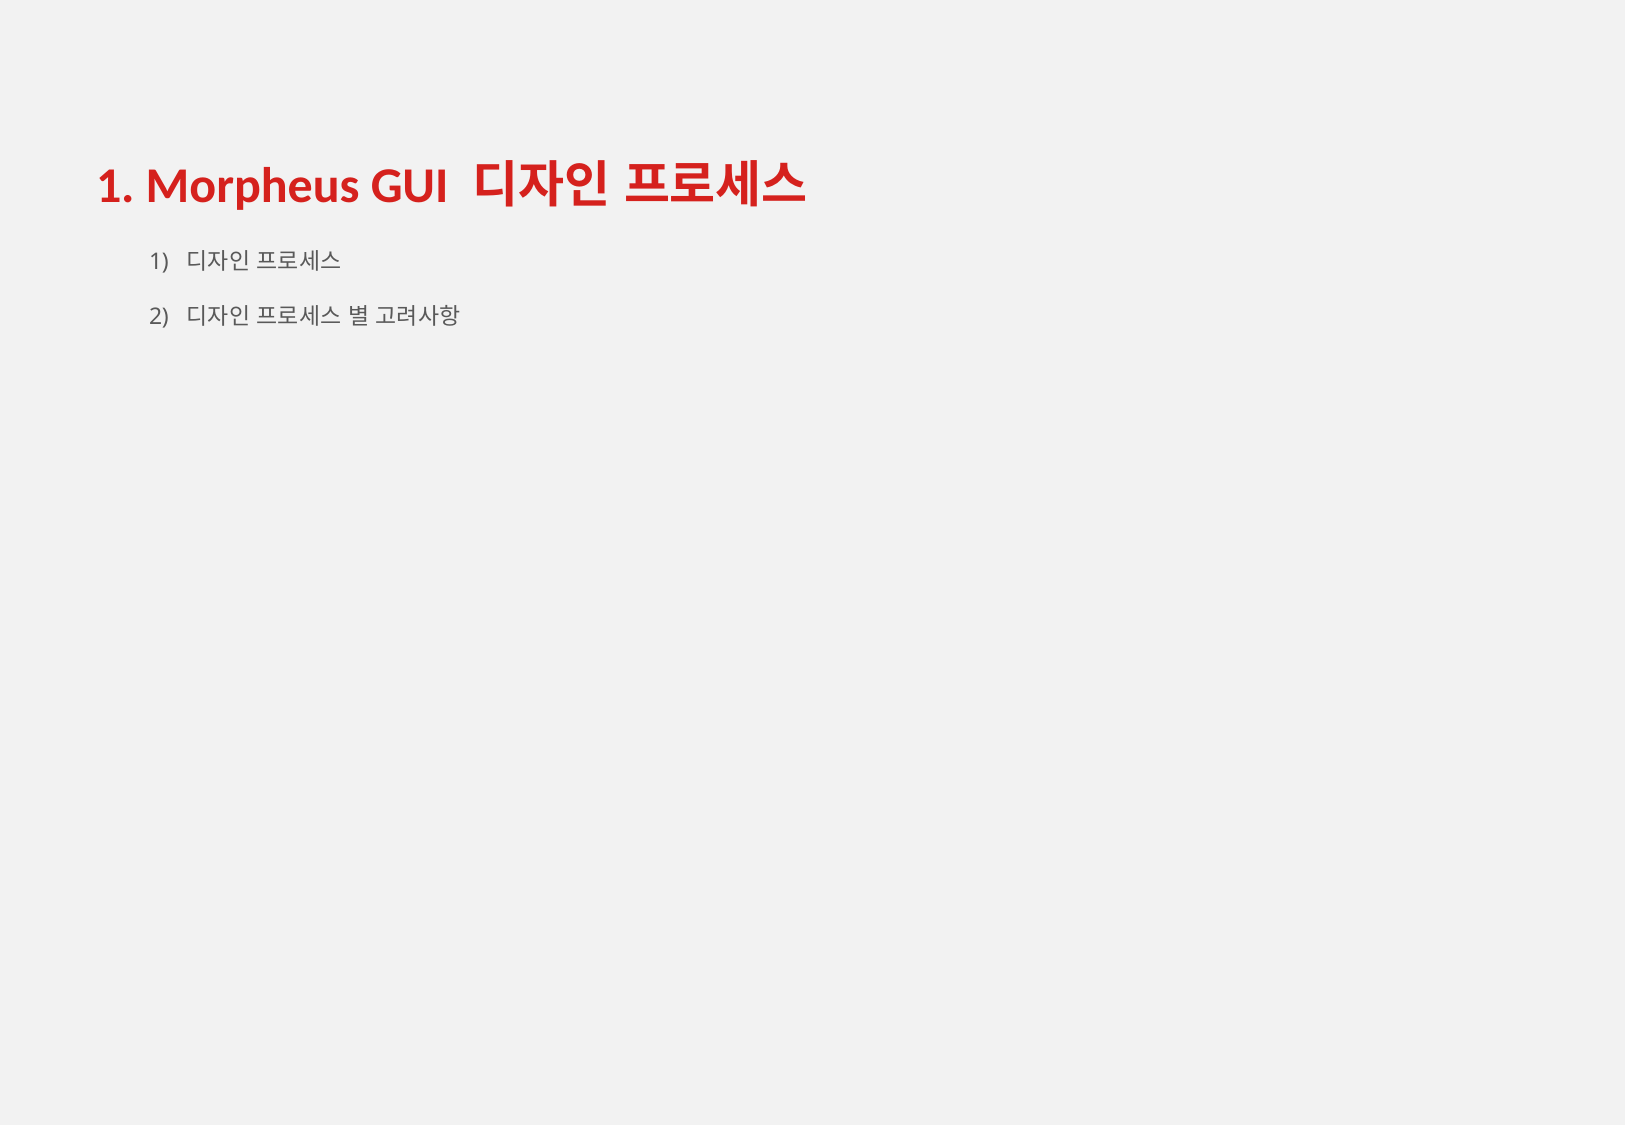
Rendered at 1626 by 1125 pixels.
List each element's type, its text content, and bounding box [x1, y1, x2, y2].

title 1. Morpheus GUI 디자인 프로세스 [81, 145, 1480, 223]
list 디자인 프로세스 디자인 프로세스 별 고려사항 [134, 225, 1470, 652]
